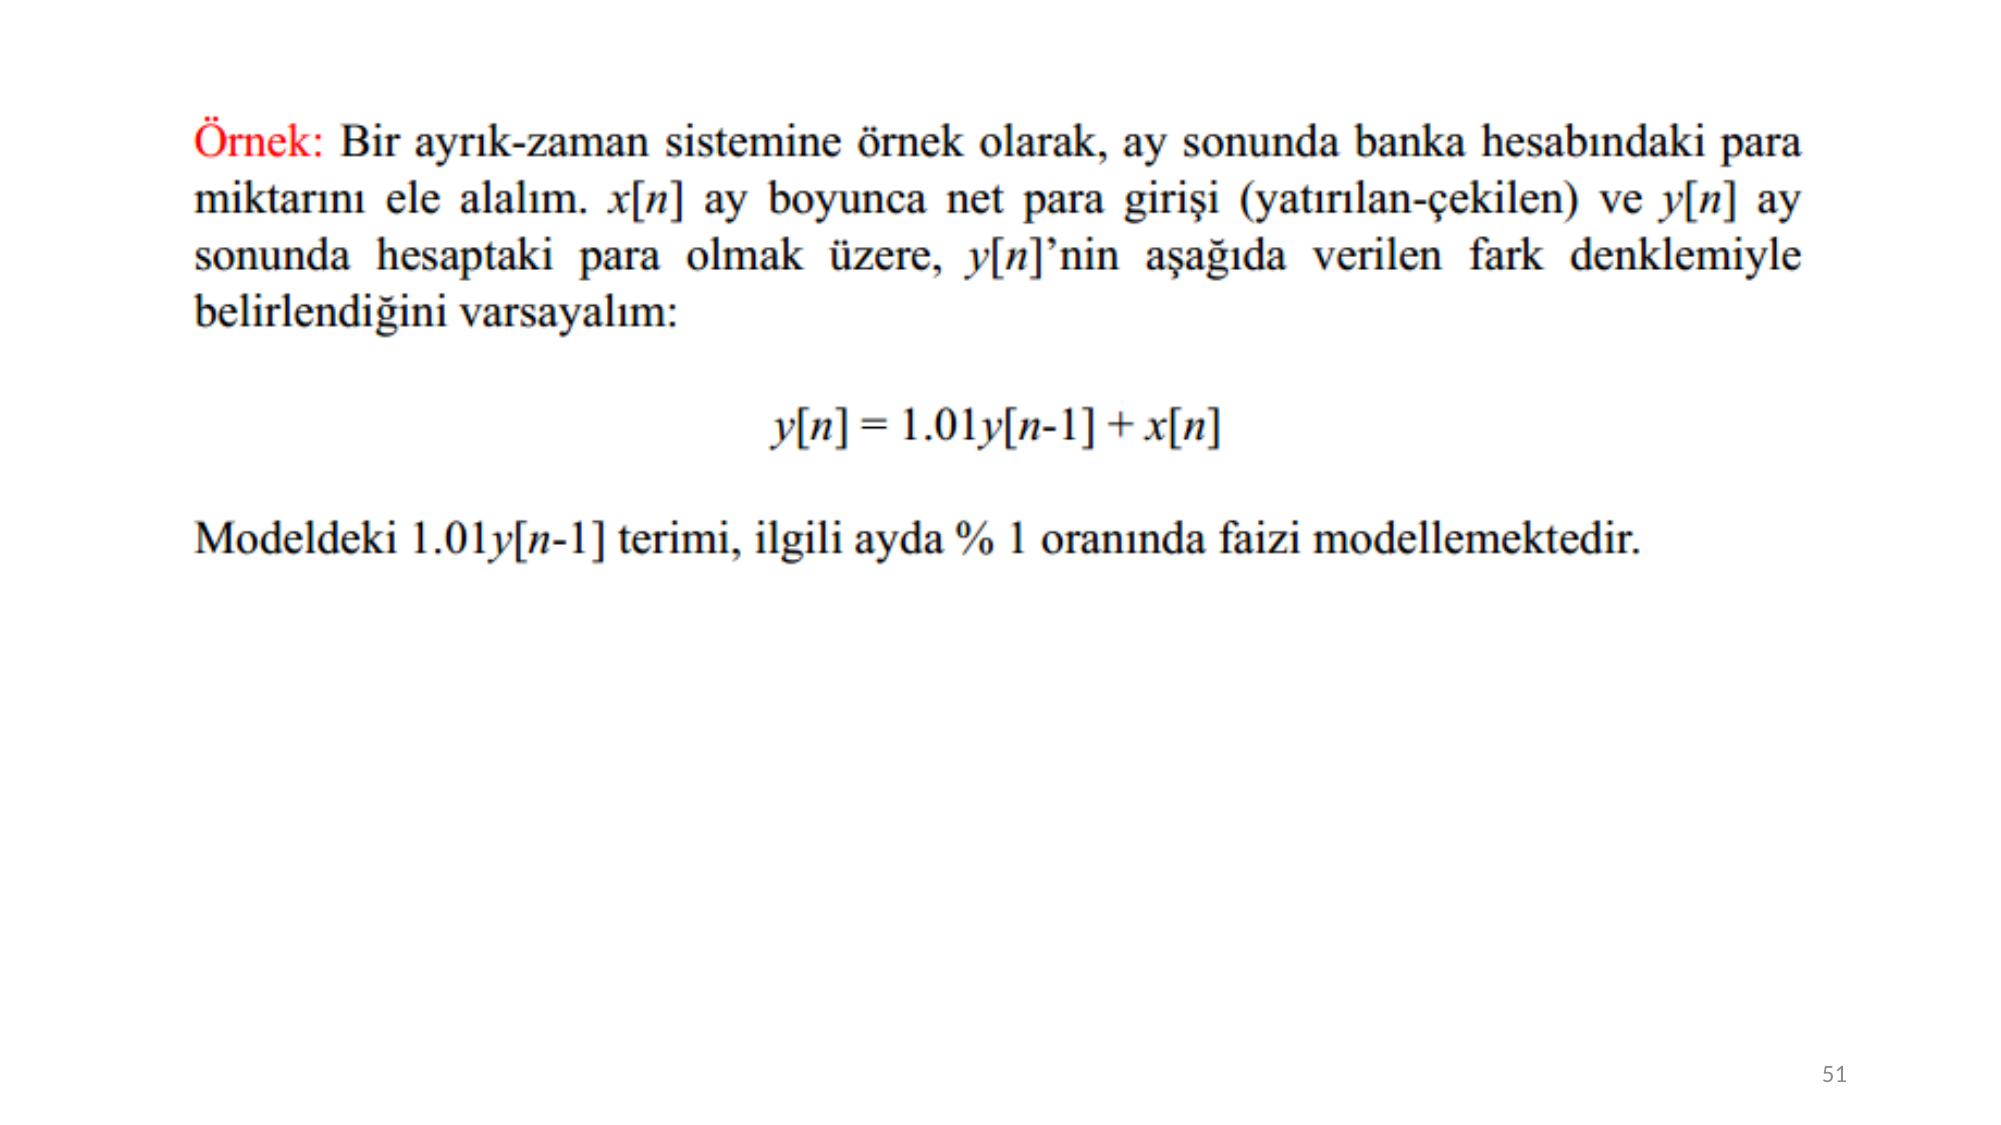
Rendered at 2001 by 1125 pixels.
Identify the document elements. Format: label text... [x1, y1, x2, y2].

slide_number 51 [1412, 1042, 1863, 1103]
picture [175, 89, 1825, 606]
